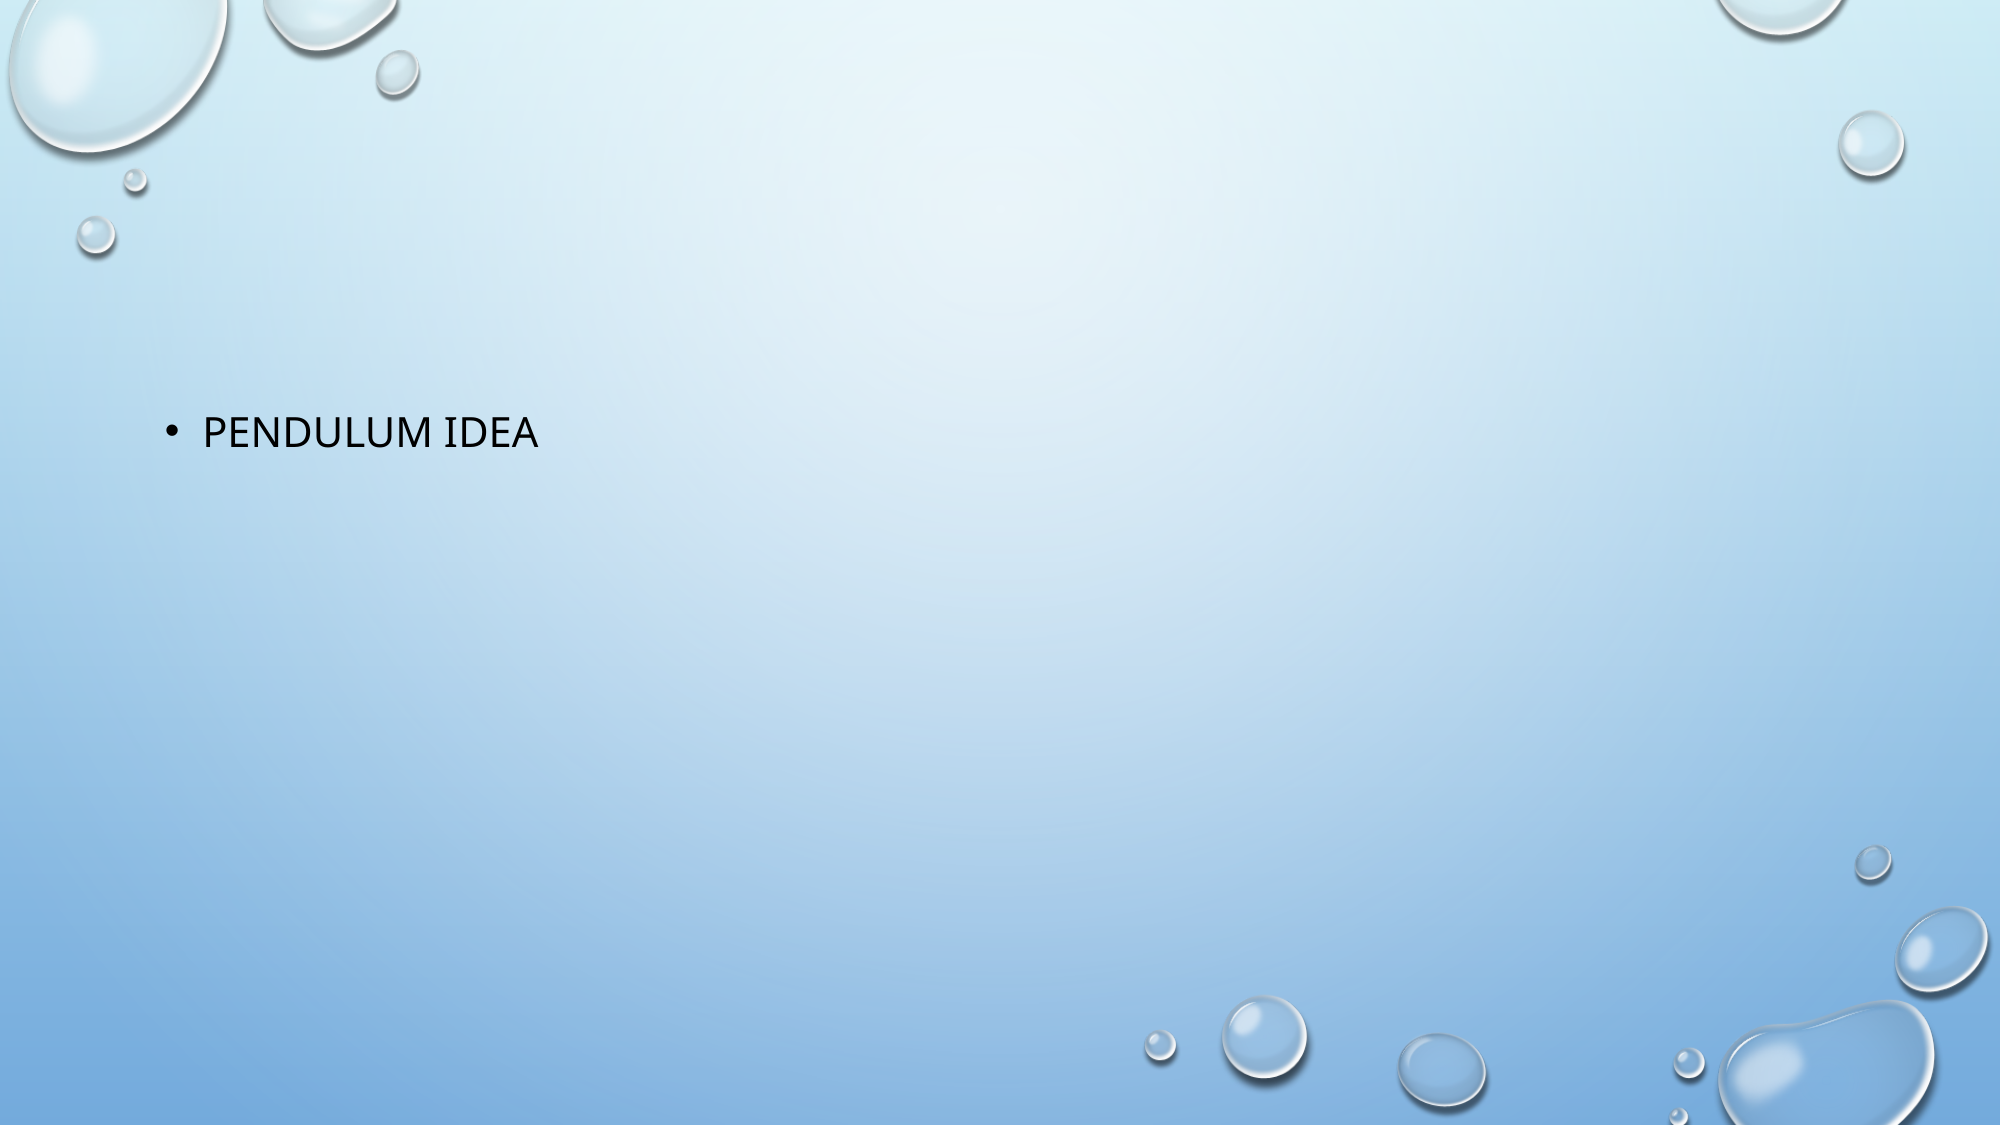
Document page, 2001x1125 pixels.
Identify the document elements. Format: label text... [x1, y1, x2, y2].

list PENDULUM IDEA [149, 388, 1850, 950]
picture [0, 0, 2000, 1125]
